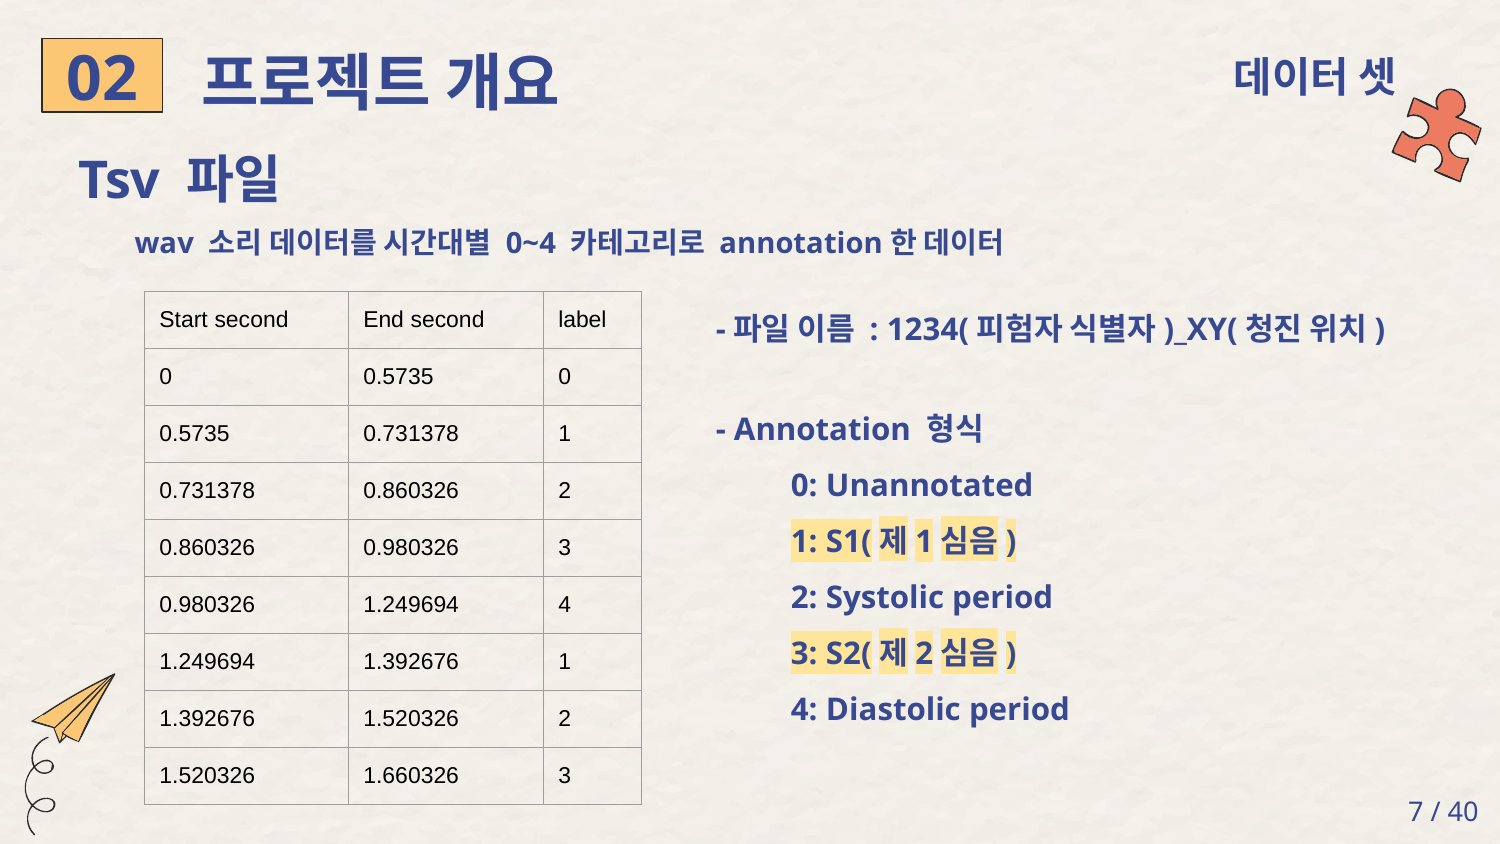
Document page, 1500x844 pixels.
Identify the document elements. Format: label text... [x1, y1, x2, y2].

table_cell 0.731378 [349, 406, 543, 462]
table_header label [544, 292, 641, 348]
table_cell 1.520326 [349, 691, 543, 747]
table_cell 0.980326 [349, 520, 543, 576]
table_cell 1.392676 [145, 691, 348, 747]
title Tsv 파일 [63, 131, 1358, 226]
table_header Start second [145, 292, 348, 348]
table_cell 1.520326 [145, 748, 348, 804]
table_cell 1 [544, 634, 641, 690]
table_cell 0.5735 [349, 349, 543, 405]
table_cell 1.392676 [349, 634, 543, 690]
table_cell 0 [544, 349, 641, 405]
table_cell 0.860326 [145, 520, 348, 576]
table_cell 3 [544, 520, 641, 576]
title 프로젝트 개요 [186, 28, 898, 123]
table_cell 1.249694 [349, 577, 543, 633]
table_cell 2 [544, 463, 641, 519]
text_box 02 [42, 38, 163, 112]
table_cell 0.860326 [349, 463, 543, 519]
table_cell 1.660326 [349, 748, 543, 804]
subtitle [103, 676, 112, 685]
table_cell 3 [544, 748, 641, 804]
text_box wav 소리 데이터를 시간대별 0~4 카테고리로 annotation한 데이터 [119, 226, 1302, 275]
table_cell 0.980326 [145, 577, 348, 633]
table_cell 1 [544, 406, 641, 462]
subtitle 데이터 셋 [1036, 0, 1412, 116]
table_cell 1.249694 [145, 634, 348, 690]
slide_number ‹#› / 40 [1361, 779, 1494, 844]
table_cell 0.5735 [145, 406, 348, 462]
table_cell 0 [145, 349, 348, 405]
table_cell 2 [544, 691, 641, 747]
table_cell 4 [544, 577, 641, 633]
subtitle -파일 이름 : 1234(피험자 식별자)_XY(청진 위치) - Annotation 형식 0: Unannotated 1: S1(제1심음) 2: Systolic period 3: S2(제2심음) 4: Diastolic period [700, 222, 1412, 742]
table_header End second [349, 292, 543, 348]
table_cell 0.731378 [145, 463, 348, 519]
